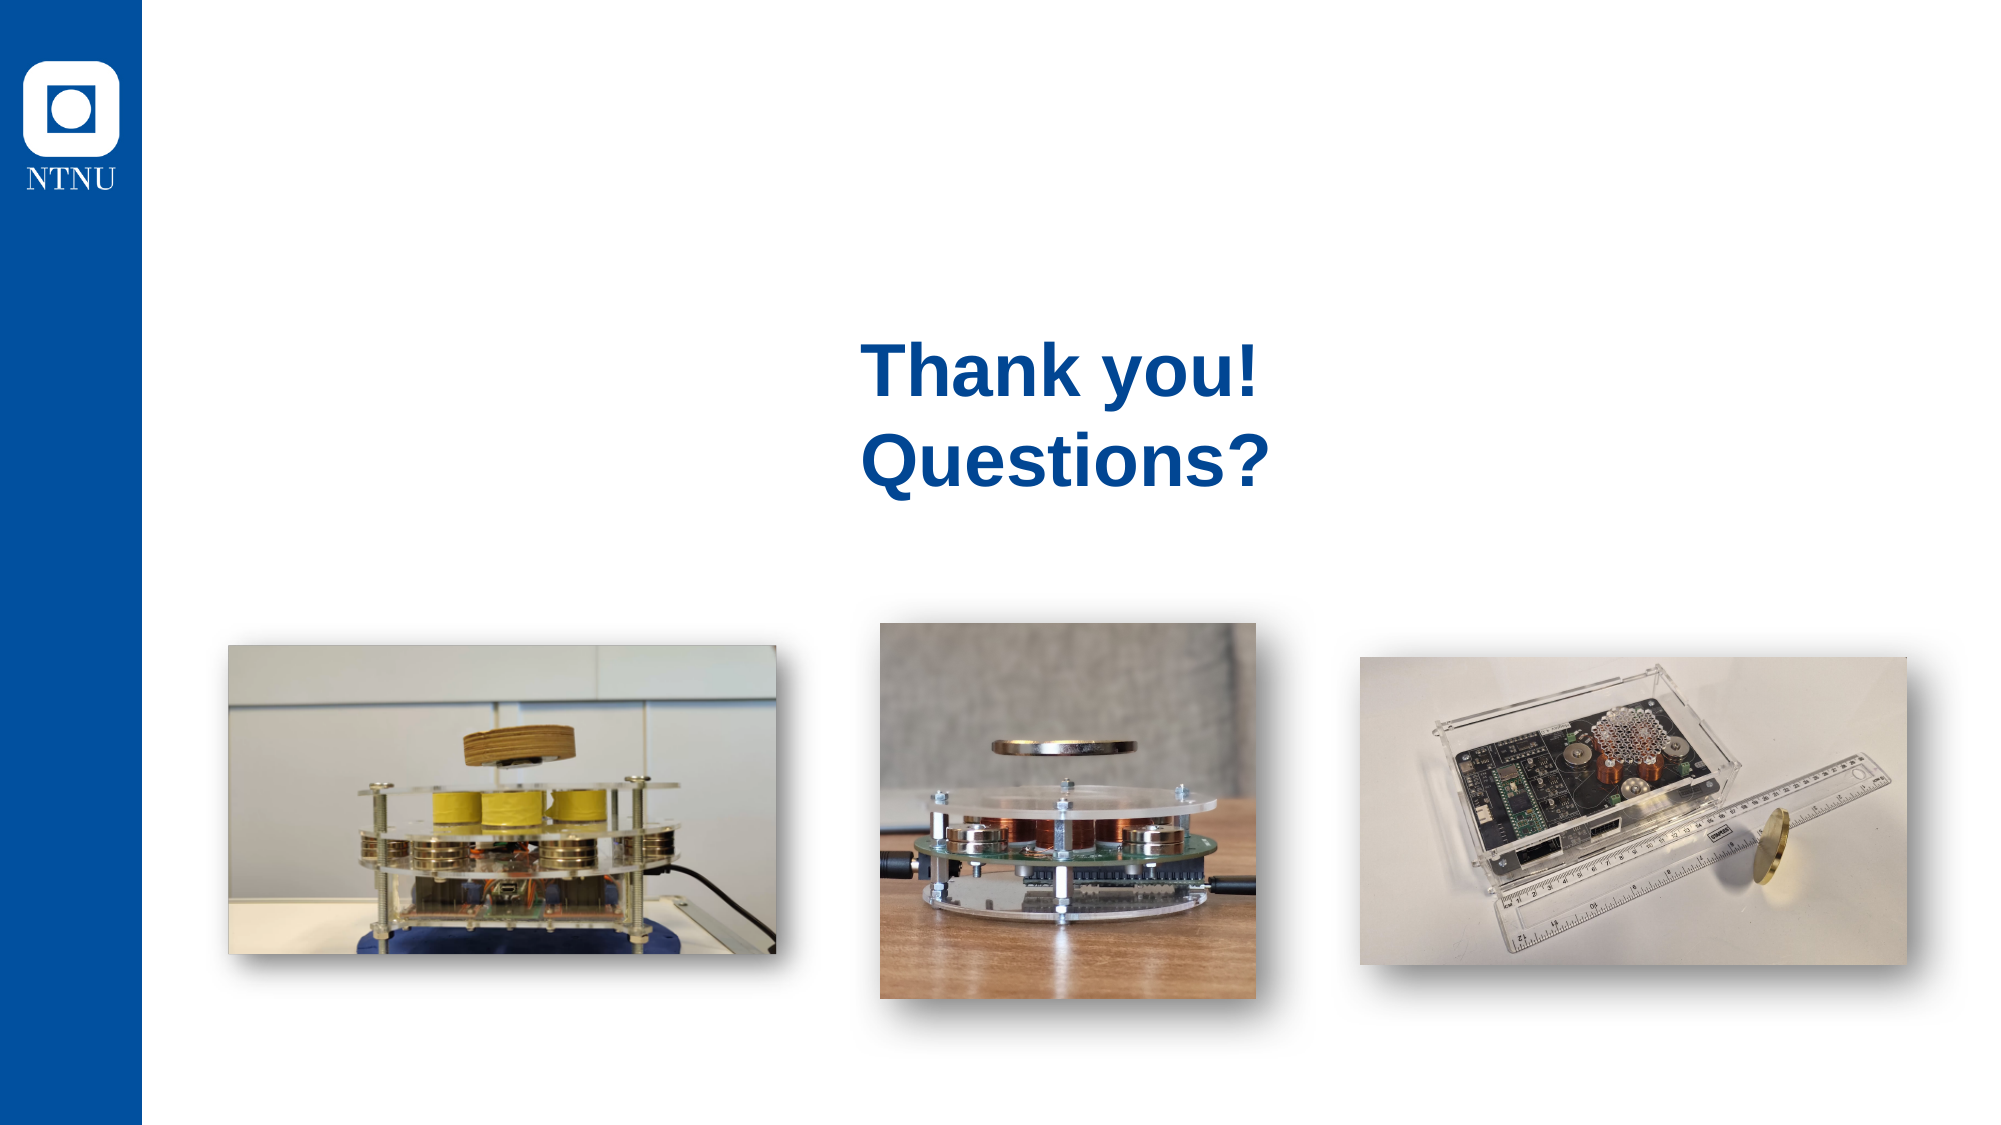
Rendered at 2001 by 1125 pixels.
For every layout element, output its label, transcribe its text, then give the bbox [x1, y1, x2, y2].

text_box Thank you! Questions? [845, 314, 1340, 539]
picture [880, 623, 1256, 999]
picture [0, 0, 142, 1125]
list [1360, 657, 1908, 965]
picture [206, 623, 822, 999]
